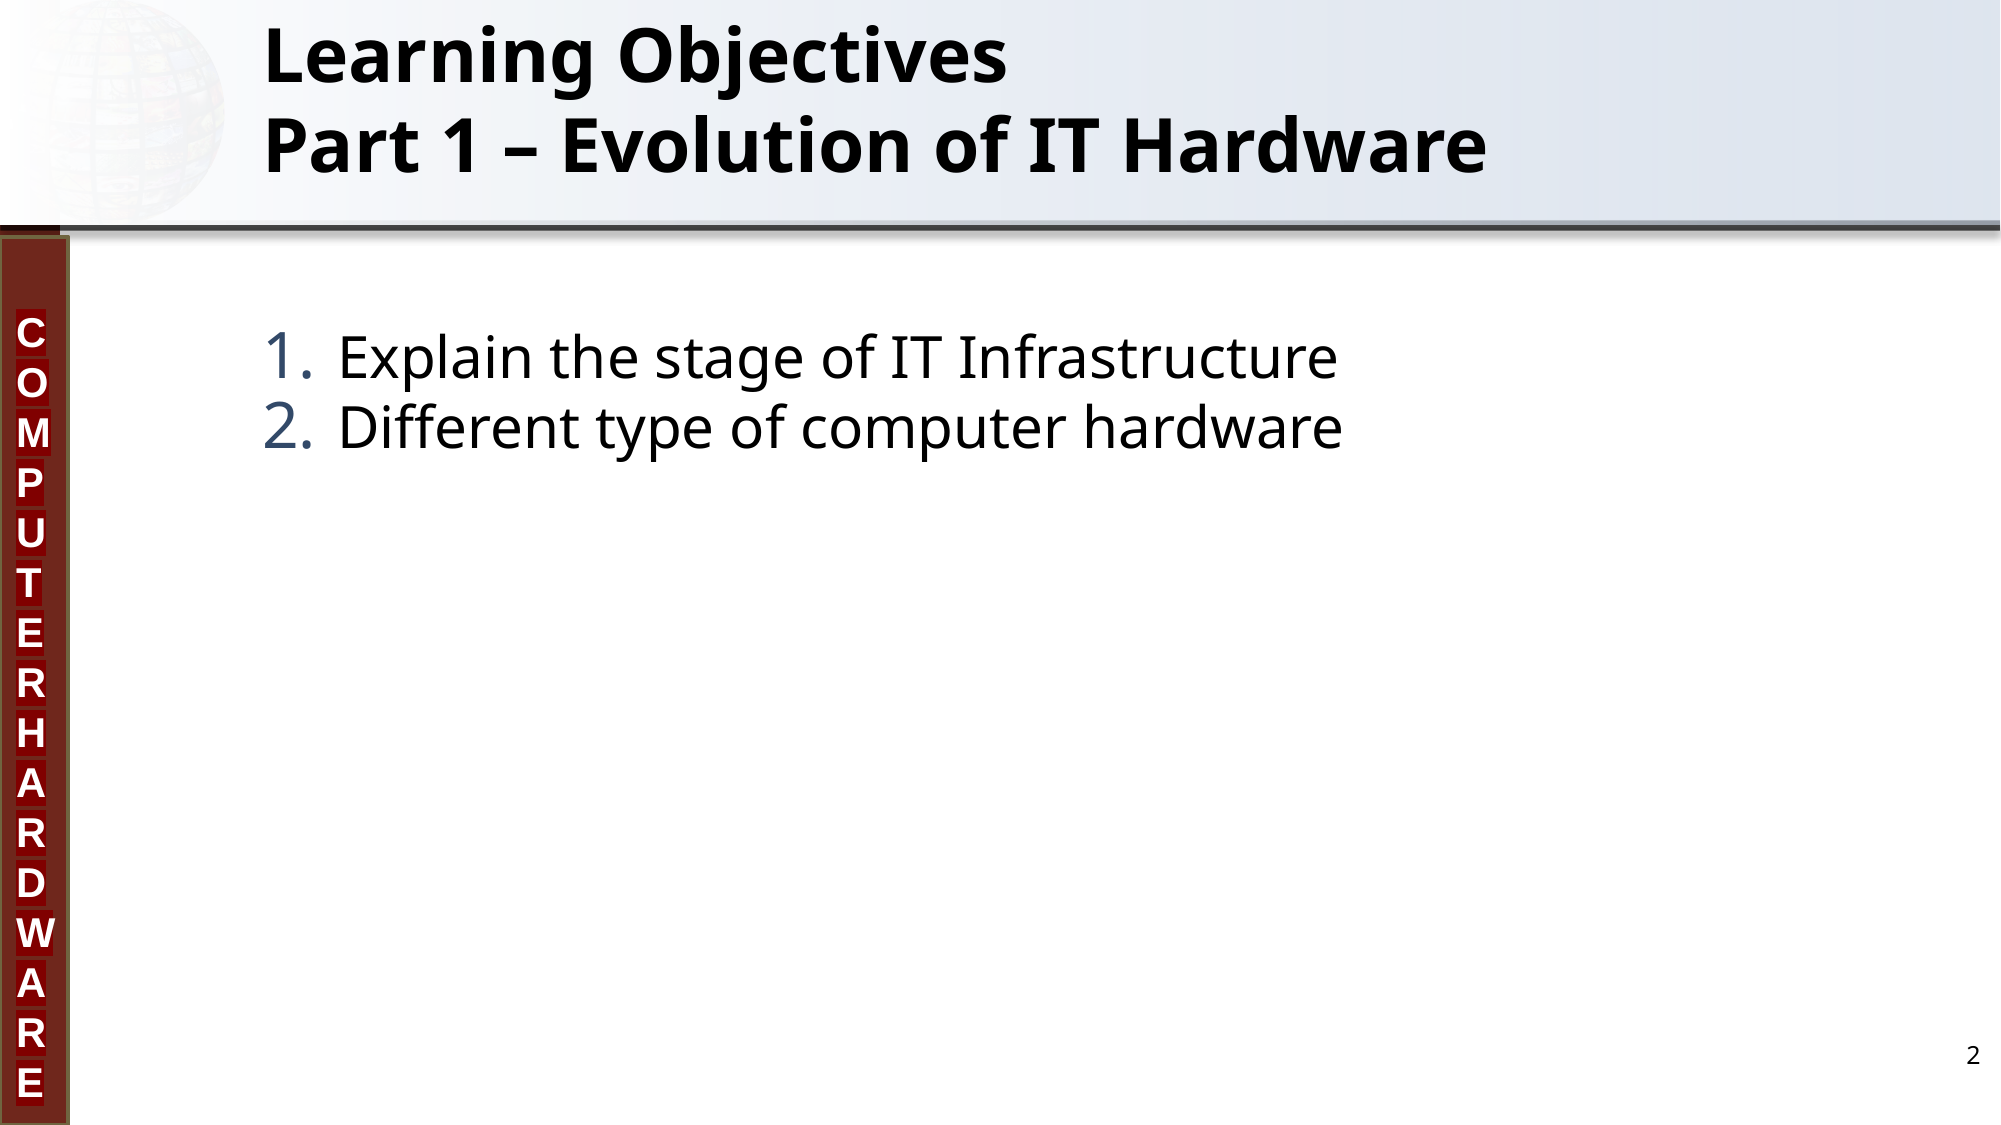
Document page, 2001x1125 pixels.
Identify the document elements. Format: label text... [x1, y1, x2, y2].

title Learning Objectives Part 1 – Evolution of IT Hardware [247, 0, 1985, 195]
slide_number 2 [1795, 1033, 1996, 1079]
list Explain the stage of IT Infrastructure Different type of computer hardware [247, 312, 1900, 1020]
